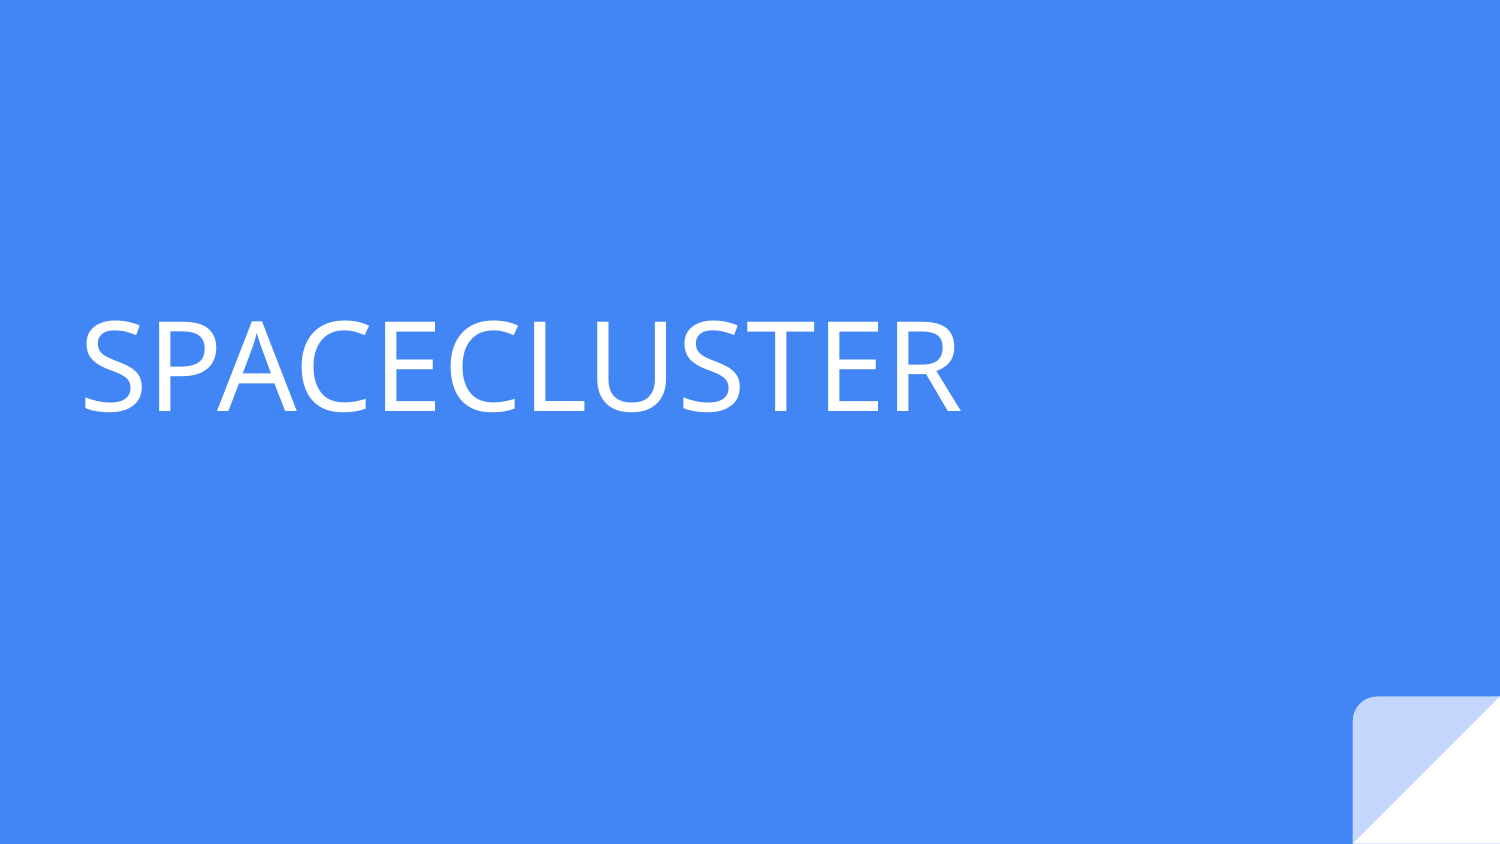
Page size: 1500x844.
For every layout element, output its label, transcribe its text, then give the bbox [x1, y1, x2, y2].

title SPACECLUSTER [64, 298, 1413, 452]
